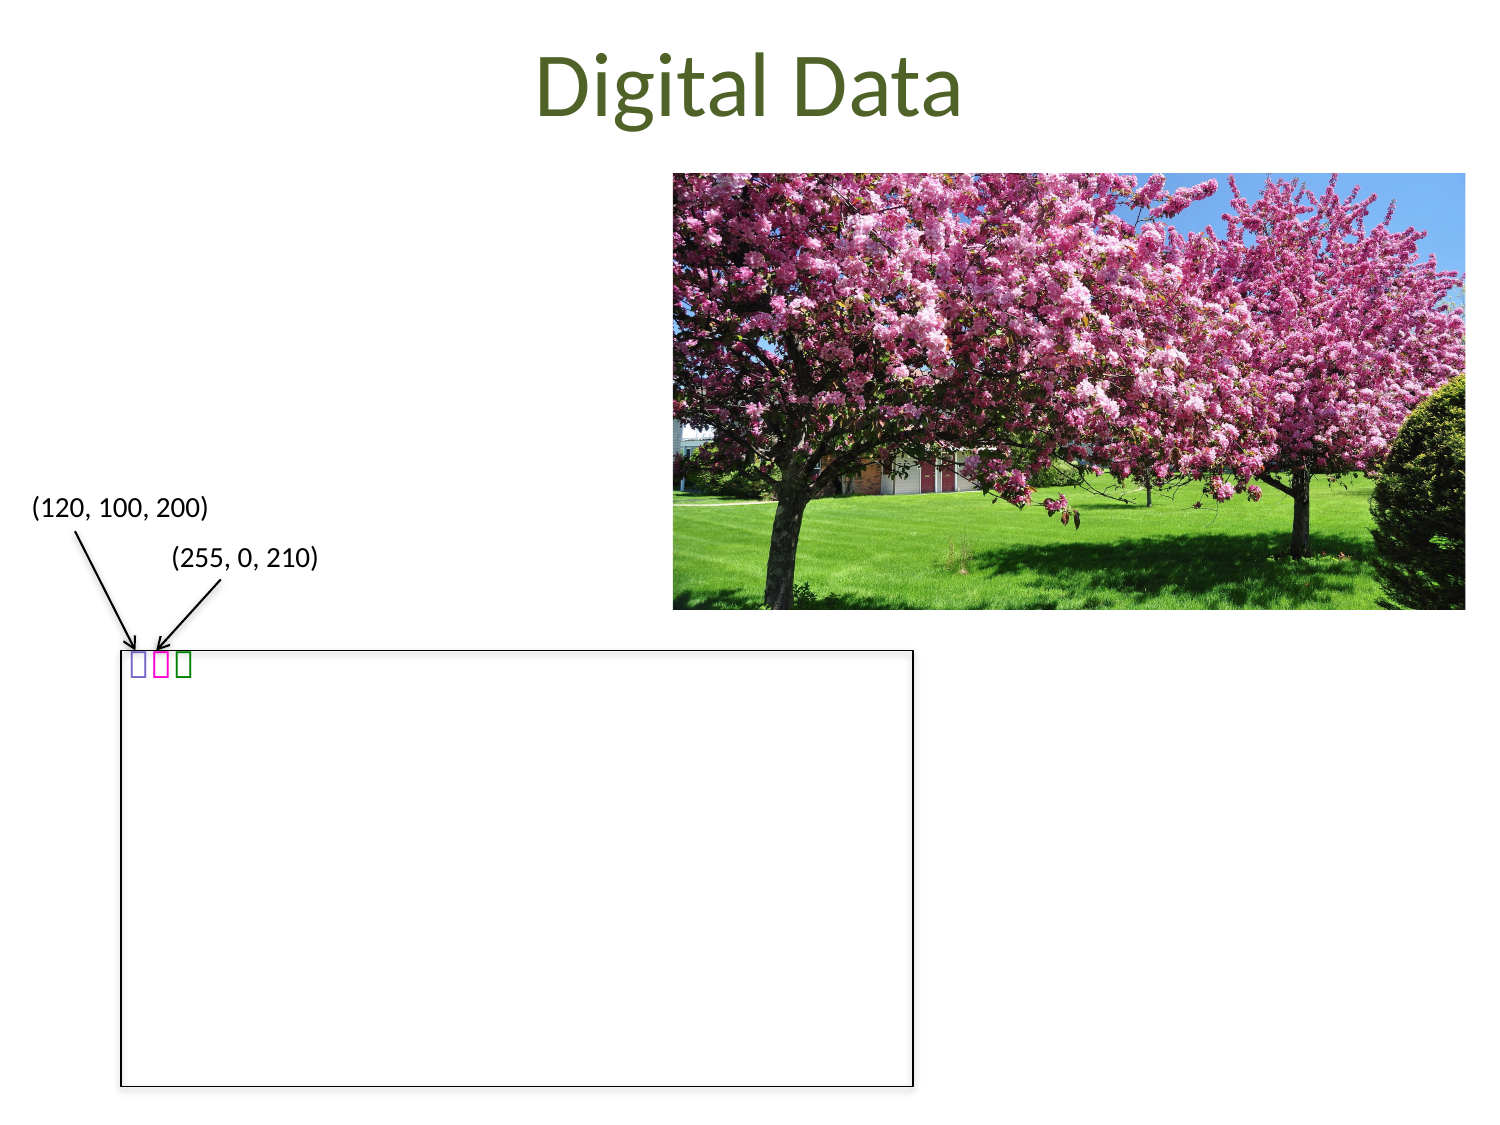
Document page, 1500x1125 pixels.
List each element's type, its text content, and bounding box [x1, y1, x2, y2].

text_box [74, 530, 136, 651]
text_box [112, 632, 914, 1087]
title Digital Data [75, 0, 1425, 174]
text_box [155, 579, 222, 651]
text_box (120, 100, 200) [16, 480, 236, 531]
text_box (255, 0, 210) [156, 531, 363, 581]
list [672, 173, 1466, 610]
